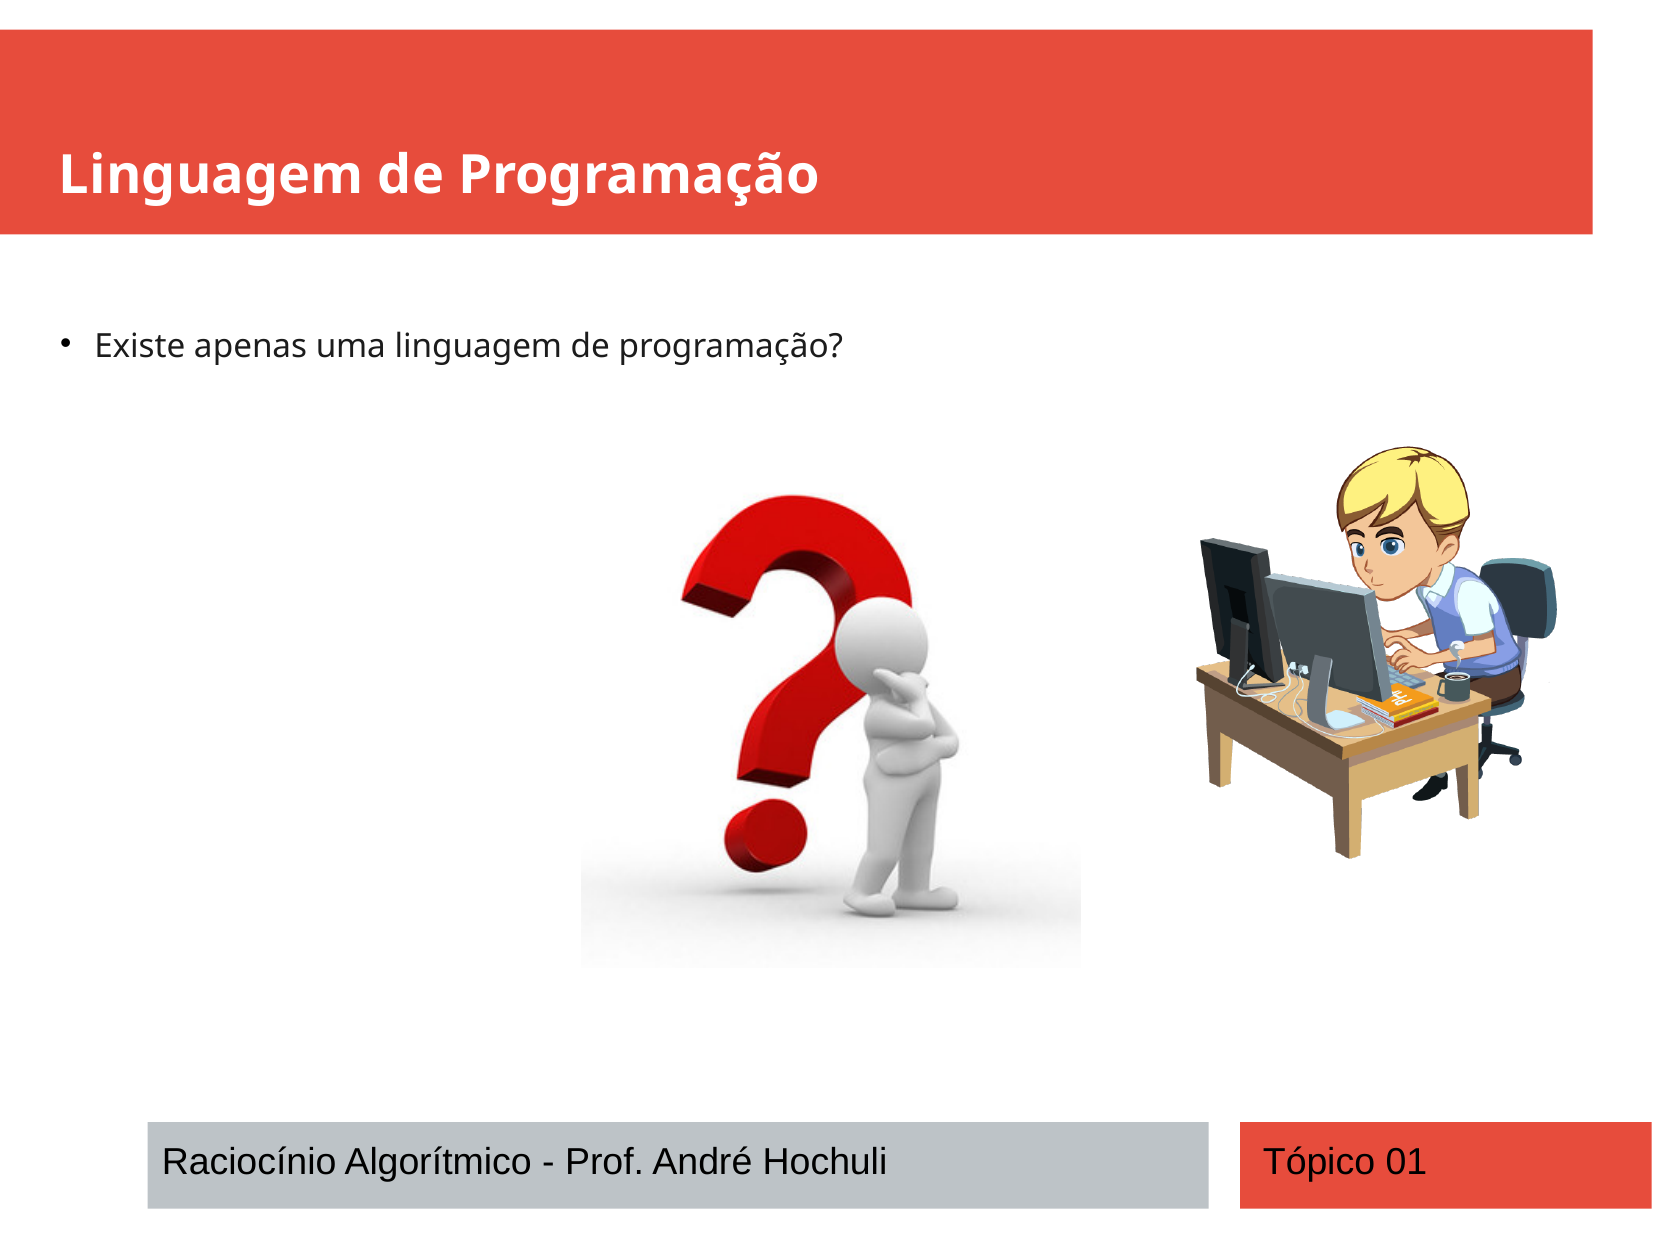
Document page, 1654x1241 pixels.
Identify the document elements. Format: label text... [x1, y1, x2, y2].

text_box Existe apenas uma linguagem de programação? [58, 324, 1563, 1091]
text_box Raciocínio Algorítmico - Prof. André Hochuli [147, 1129, 1203, 1188]
text_box Linguagem de Programação [58, 58, 1593, 205]
text_box Tópico 01 [1248, 1129, 1622, 1188]
picture [1192, 424, 1559, 862]
picture [580, 467, 1081, 968]
